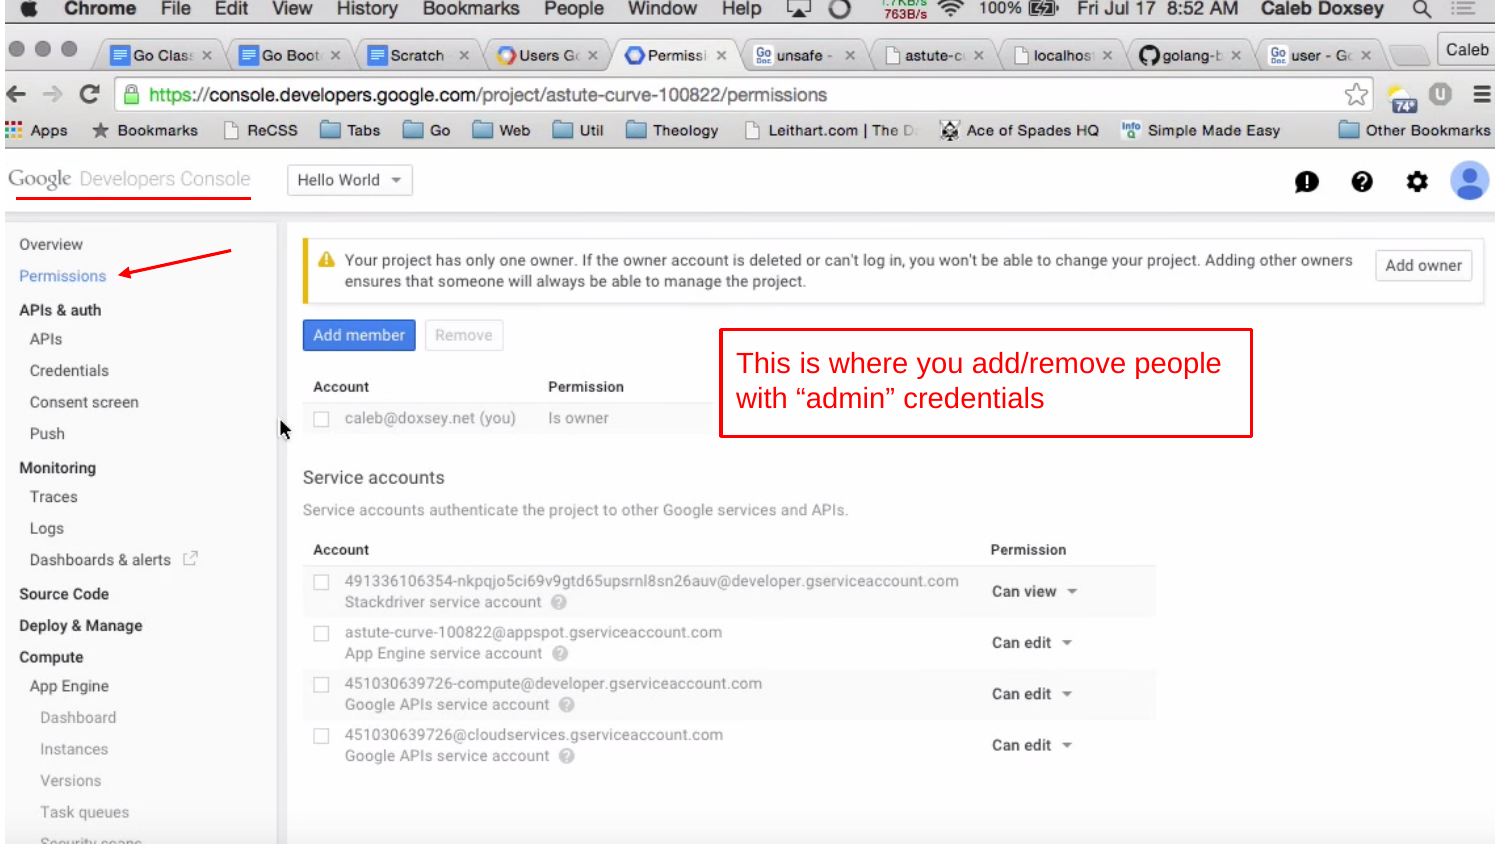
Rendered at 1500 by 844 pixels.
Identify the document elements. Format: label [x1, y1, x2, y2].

picture [4, 0, 1495, 844]
text_box [117, 250, 232, 276]
